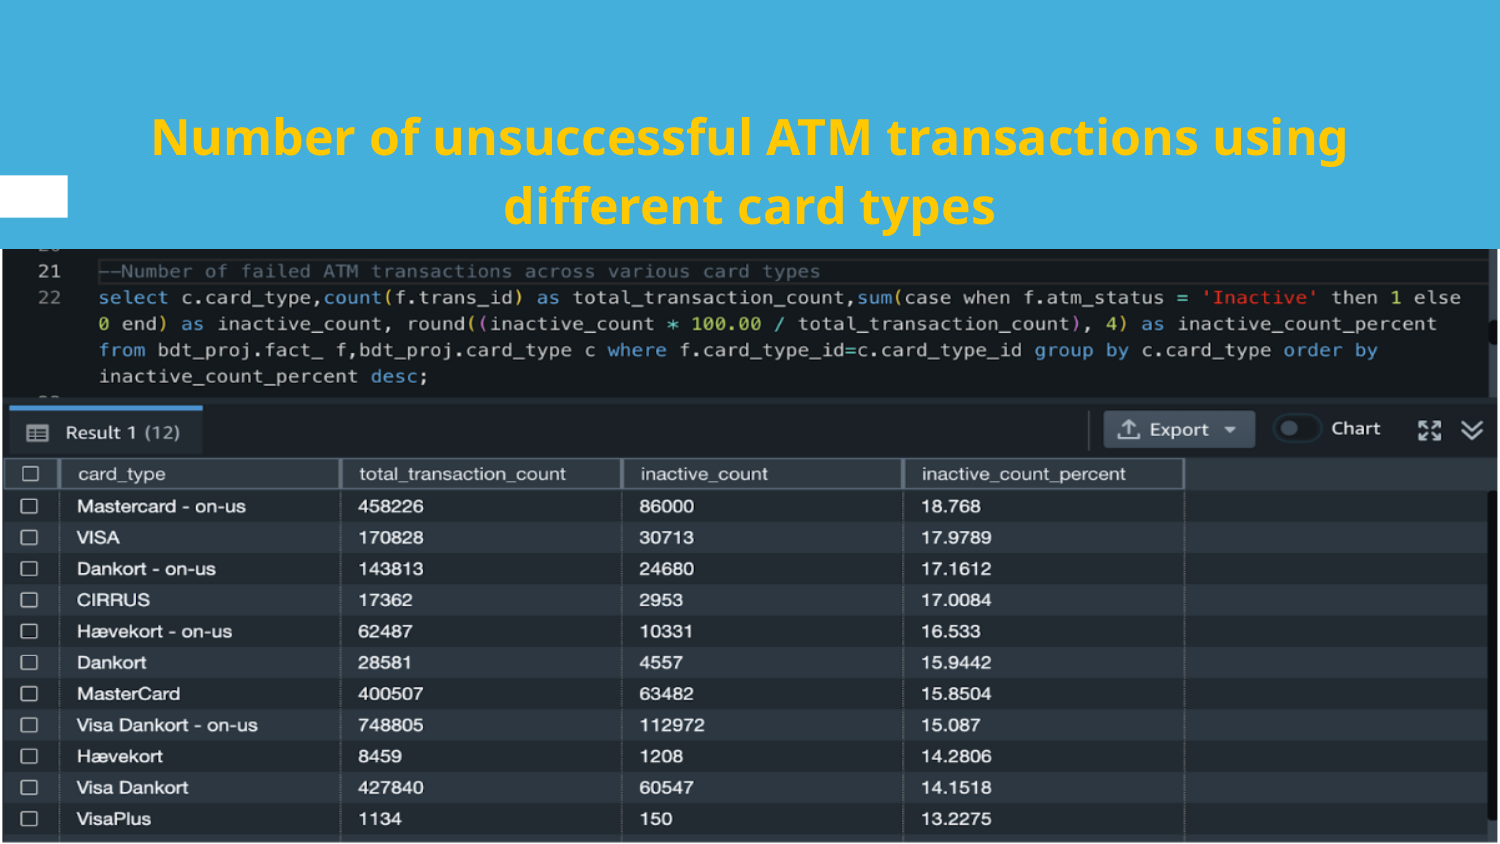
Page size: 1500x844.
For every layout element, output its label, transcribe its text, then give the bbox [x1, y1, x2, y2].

title Number of unsuccessful ATM transactions using different card types [75, 73, 1425, 247]
picture [0, 249, 1500, 844]
